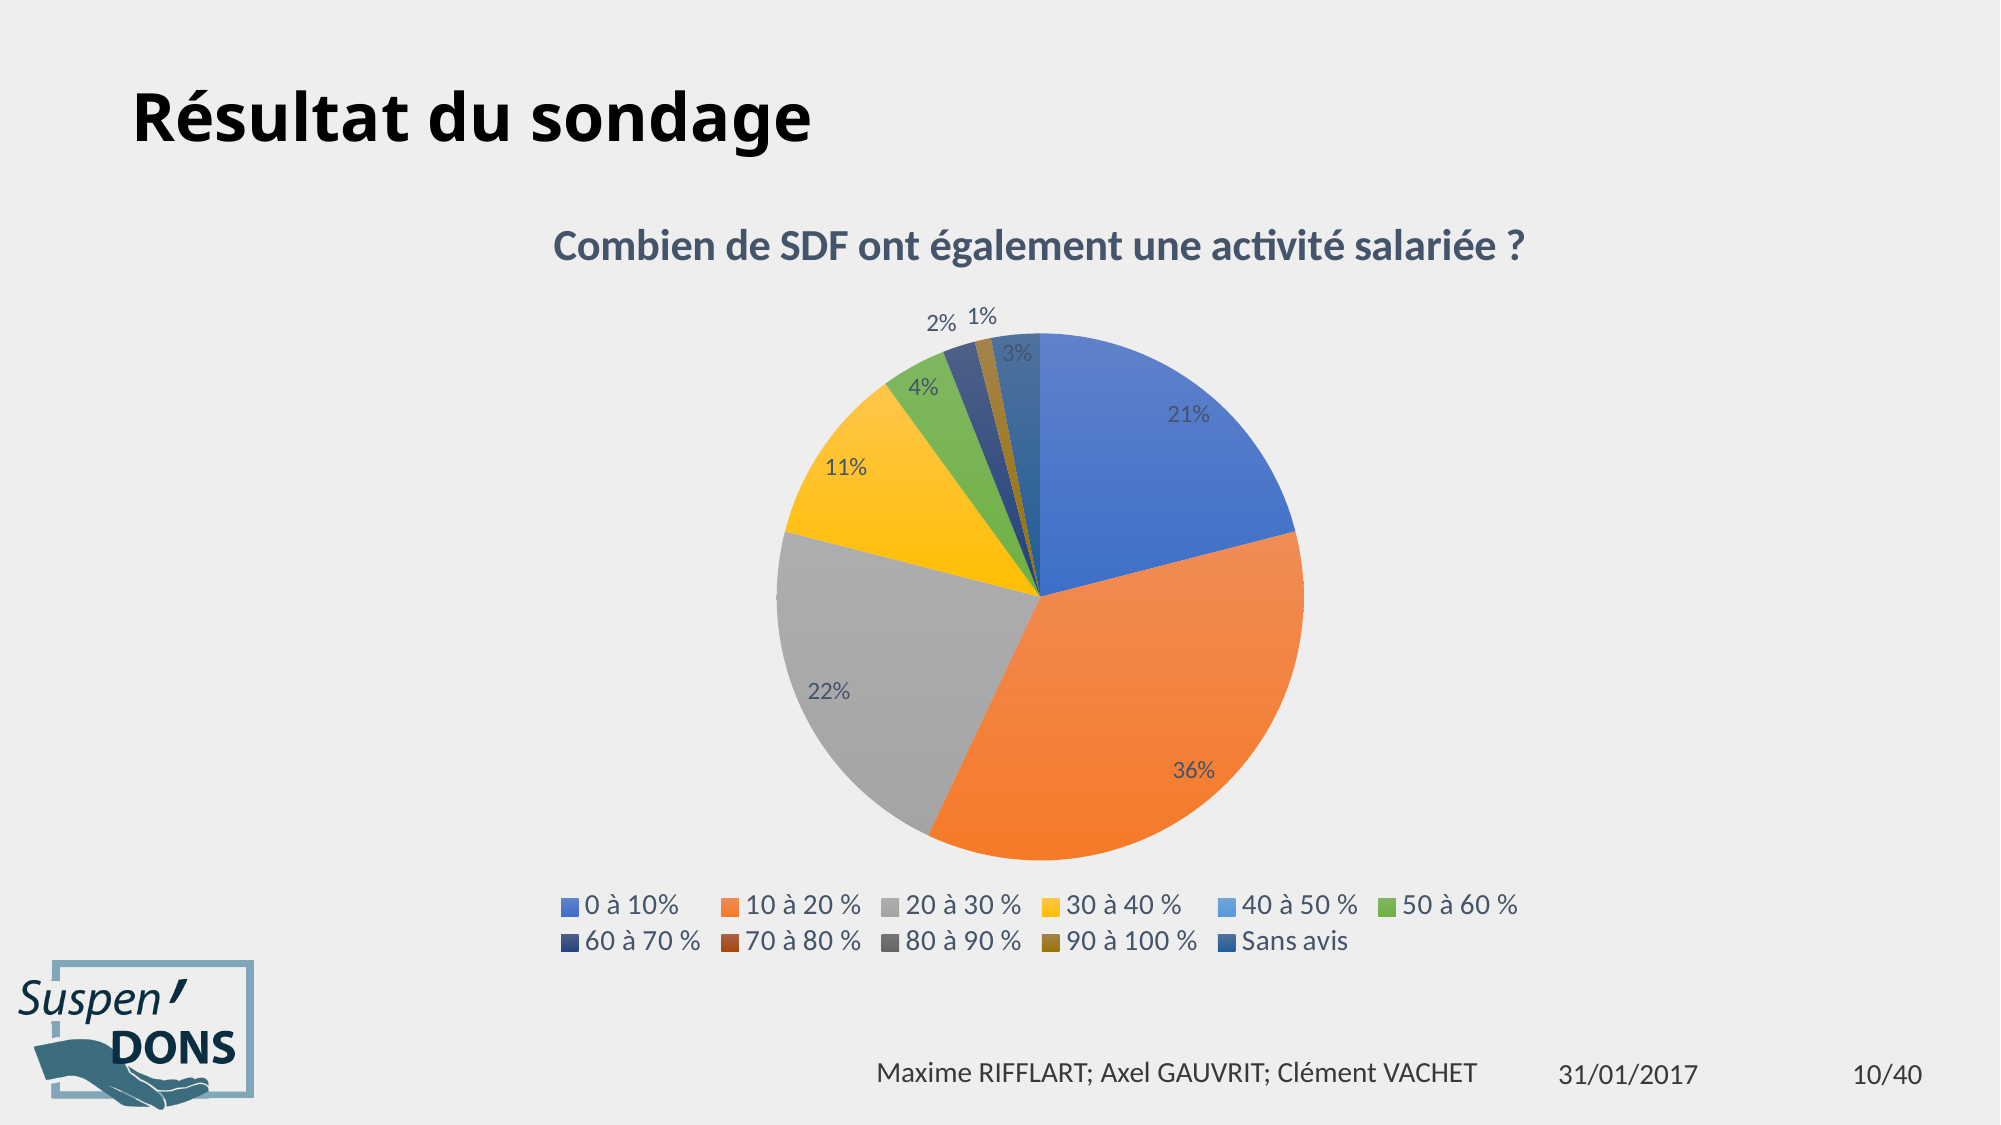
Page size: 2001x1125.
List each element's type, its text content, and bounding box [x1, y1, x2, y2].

chart [374, 190, 1707, 965]
picture [18, 960, 254, 1110]
footer Maxime RIFFLART; Axel GAUVRIT; Clément VACHET [839, 1040, 1515, 1101]
slide_number 10/40 [1796, 1042, 1938, 1103]
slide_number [1543, 1042, 1737, 1103]
text_box Résultat du sondage [116, 67, 829, 162]
